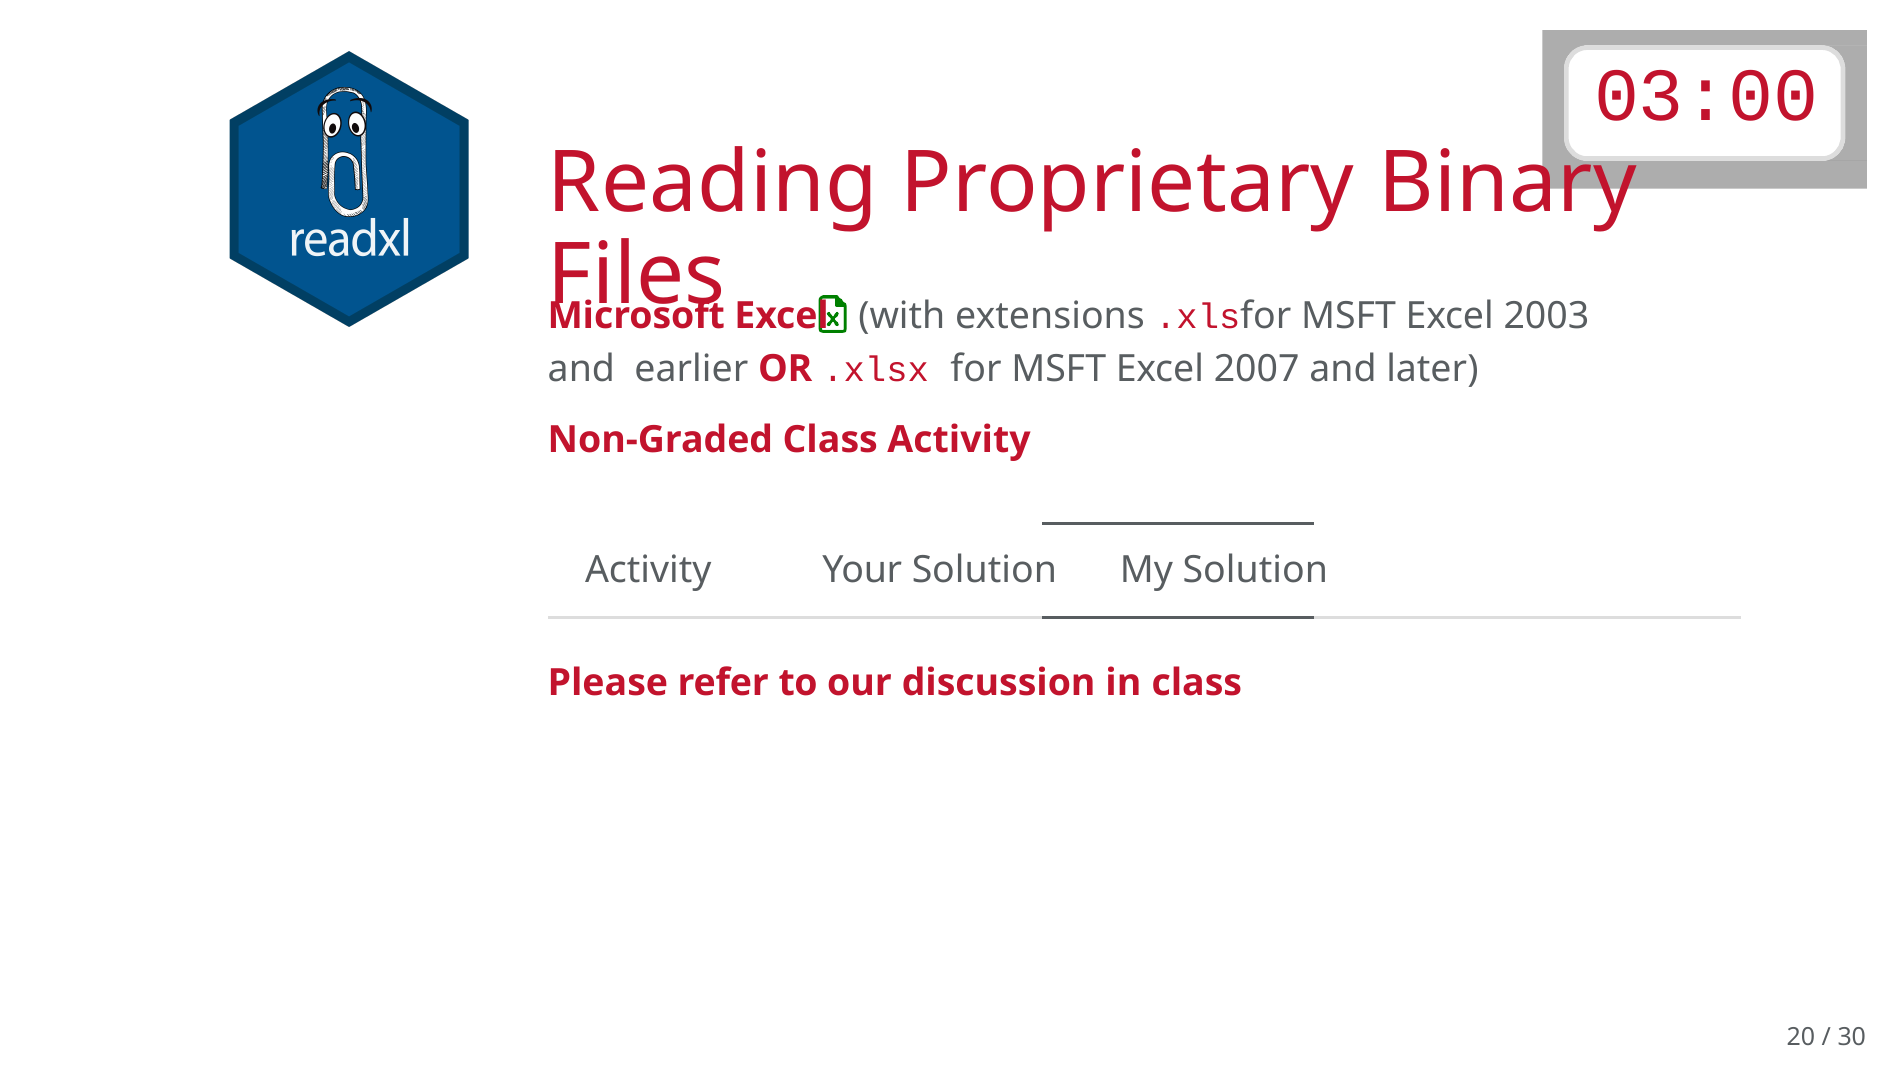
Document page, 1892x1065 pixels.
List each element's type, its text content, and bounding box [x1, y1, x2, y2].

text_box [1542, 30, 1867, 189]
text_box [1574, 47, 1843, 159]
text_box Microsoft Excel (with extensions .xlsfor MSFT Excel 2003 and earlier OR .xlsx for MSFT Excel 2007 and later) Non-Graded Class Activity Activity Your Solution My Solution Please refer to our discussion in class [545, 321, 1644, 703]
title 03:00 Reading Proprietary Binary Files [545, 52, 1820, 321]
text_box [229, 51, 469, 327]
slide_number 16 / 30 [1780, 1020, 1868, 1065]
